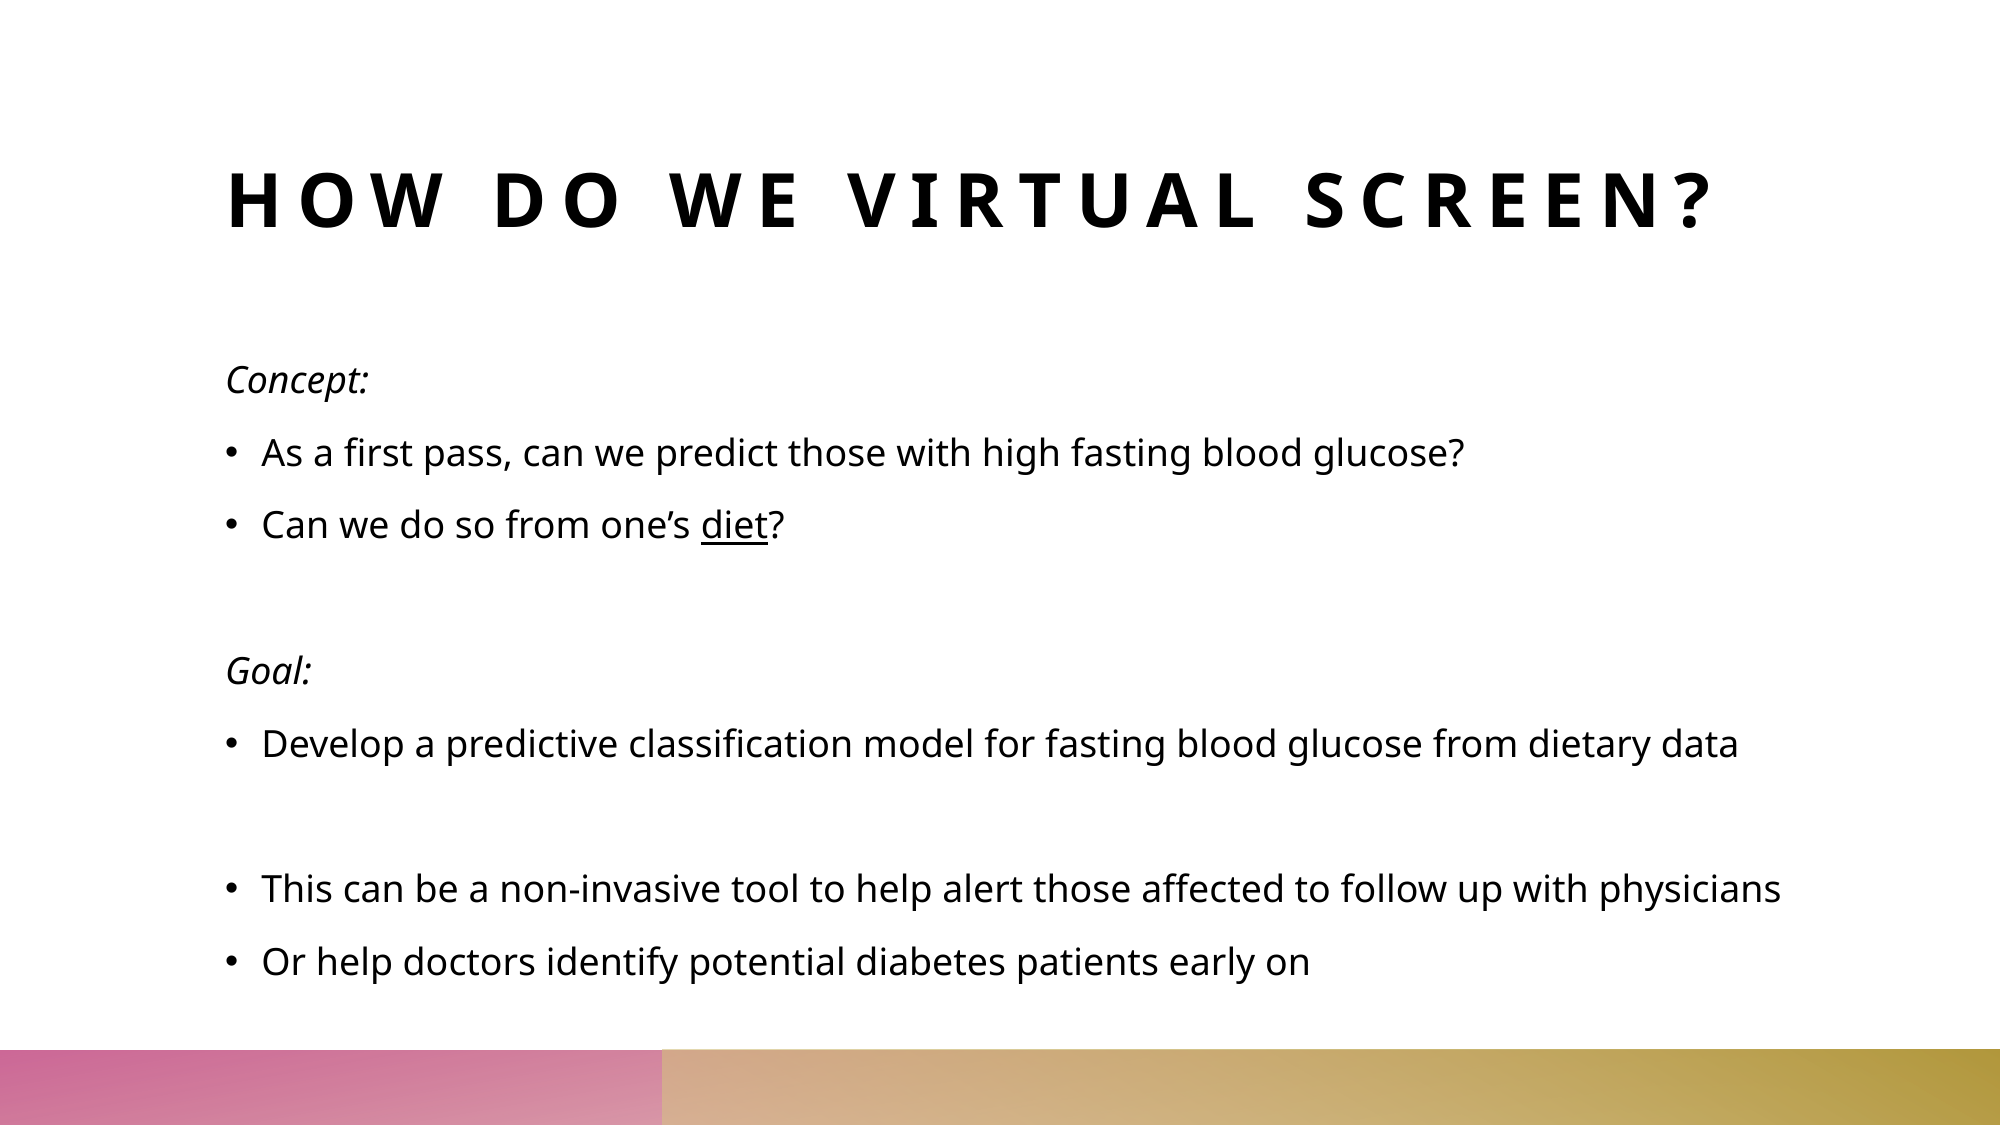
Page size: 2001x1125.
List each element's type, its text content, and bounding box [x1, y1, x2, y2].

title How do we virtual screen? [225, 130, 1905, 333]
list Concept: As a first pass, can we predict those with high fasting blood glucose? Can we do so from one’s diet? Goal: Develop a predictive classification model for fasting blood glucose from dietary data This can be a non-invasive tool to help alert those affected to follow up with physicians Or help doctors identify potential diabetes patients early on [225, 346, 1905, 996]
